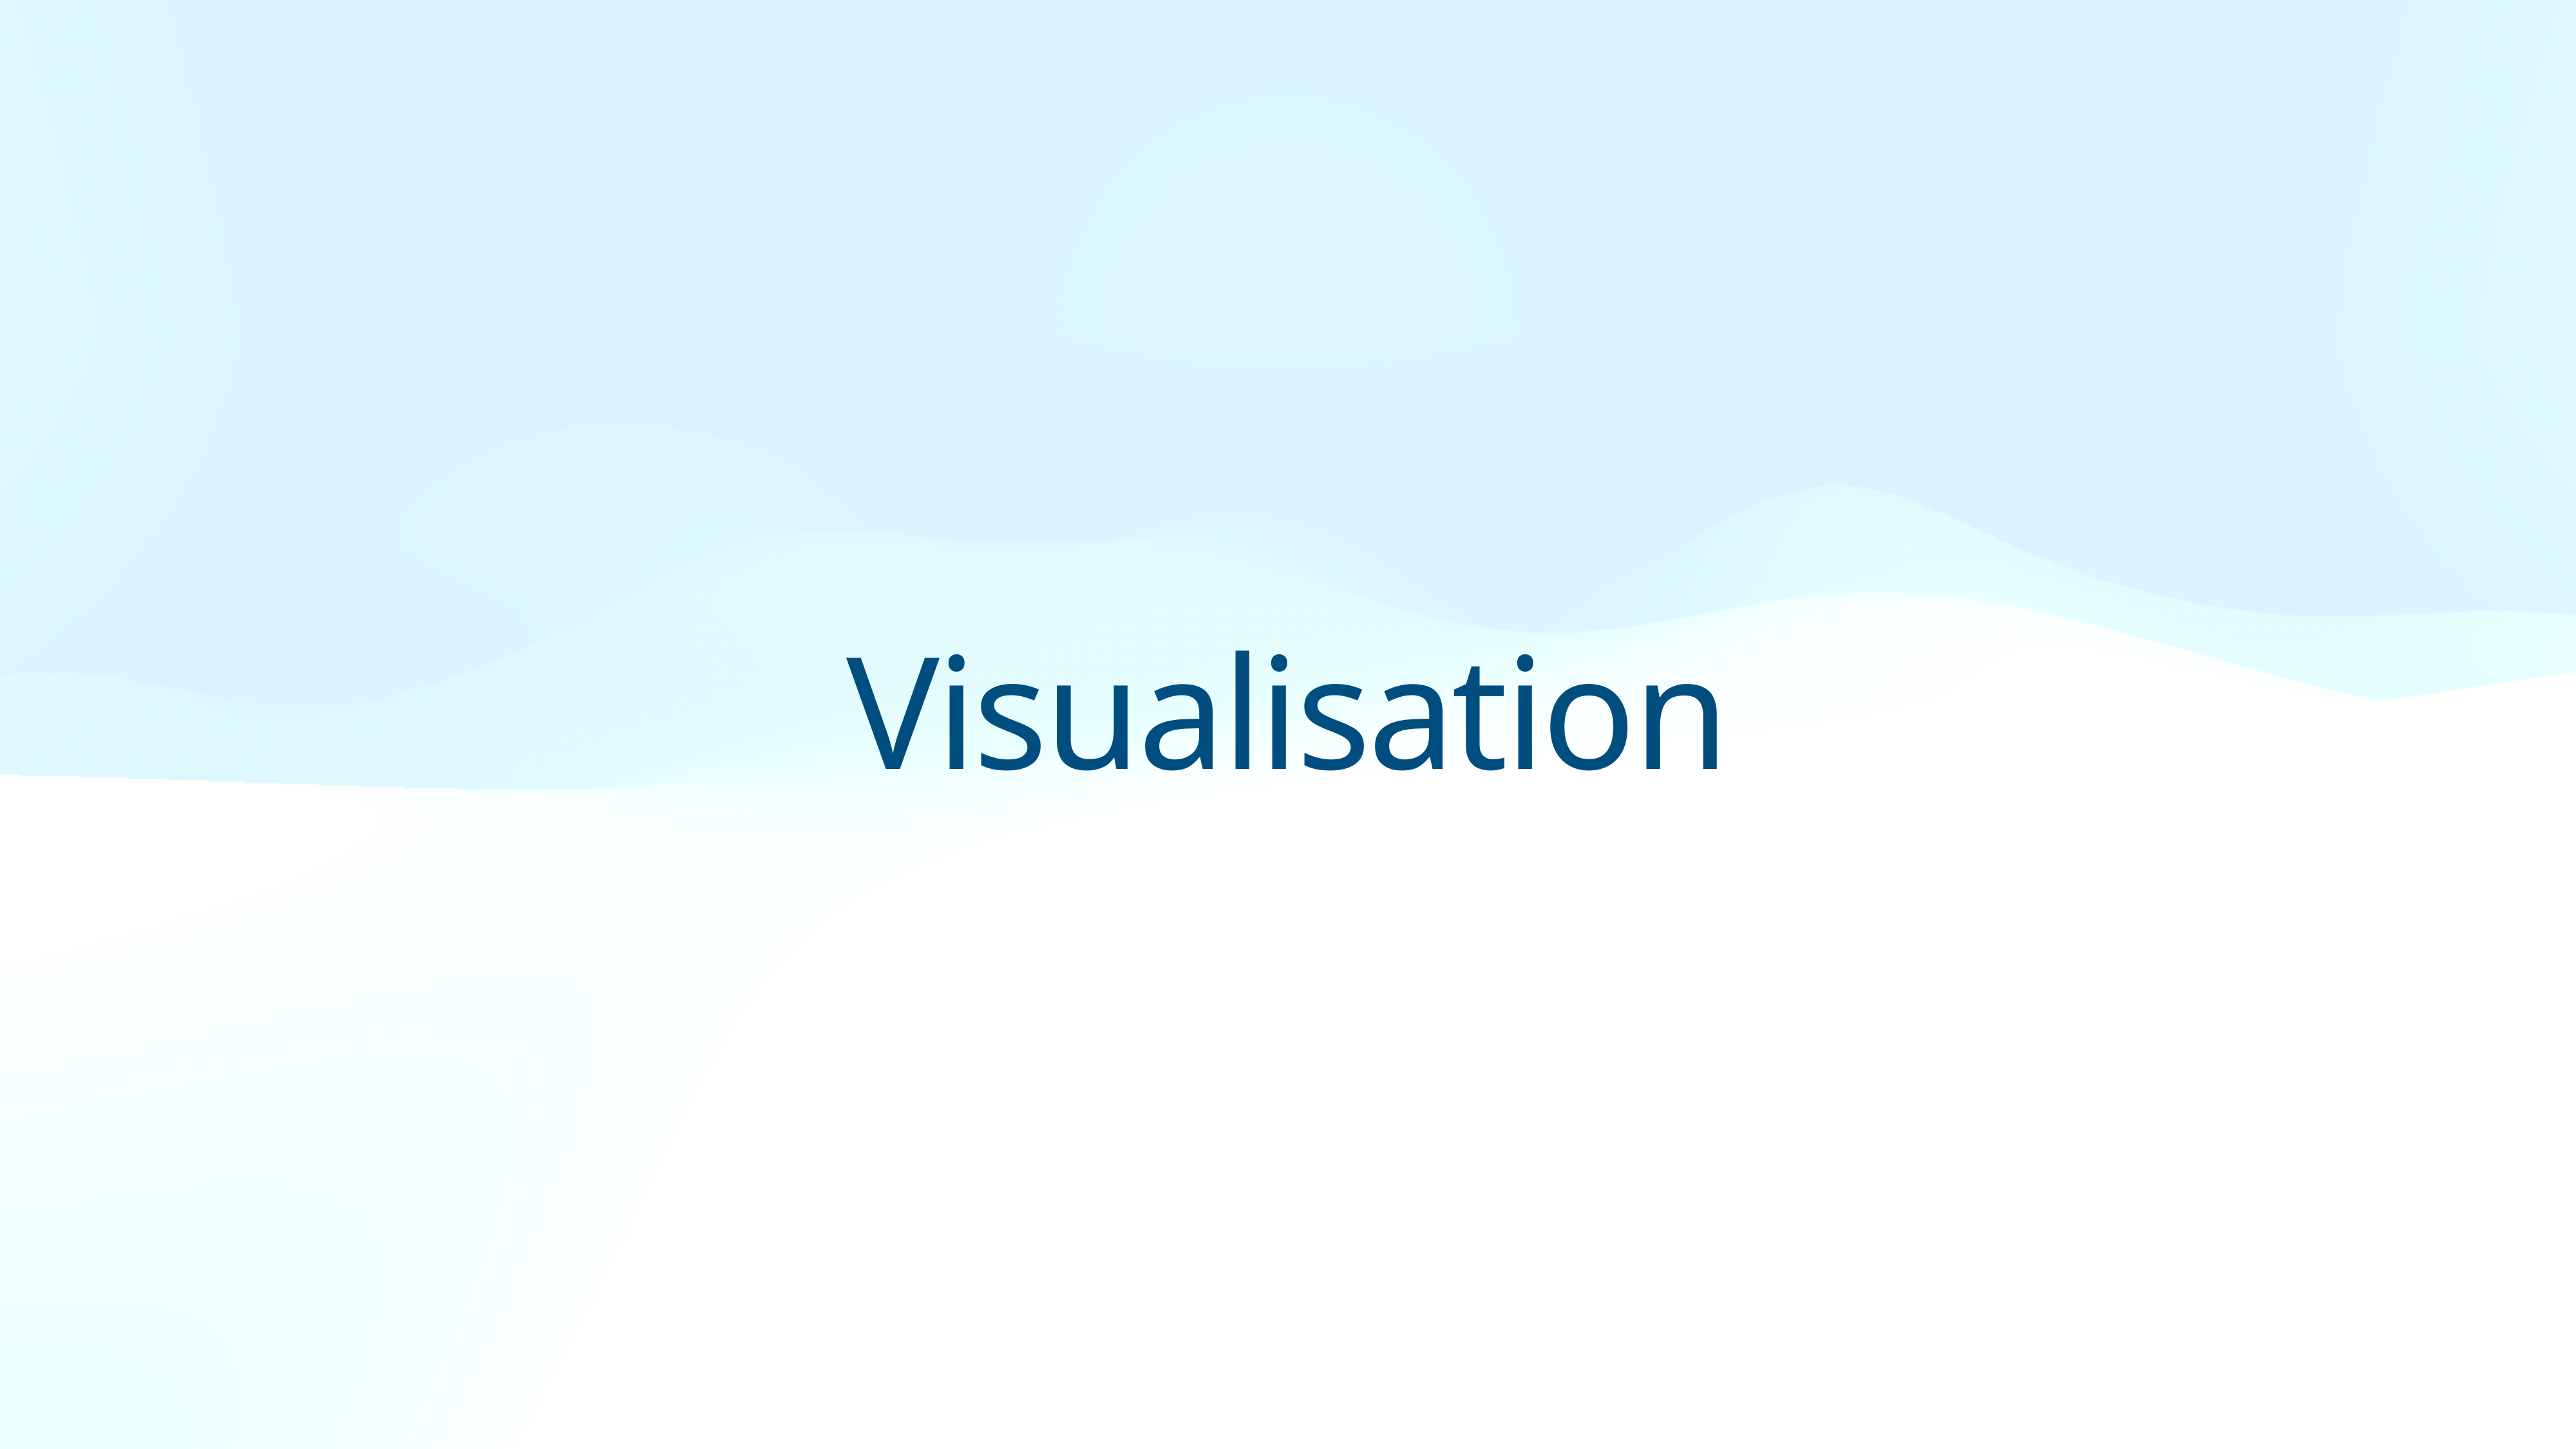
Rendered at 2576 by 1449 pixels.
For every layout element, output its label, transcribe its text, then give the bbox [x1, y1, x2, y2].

picture [0, 0, 2576, 1449]
list Visualisation [127, 519, 2449, 930]
